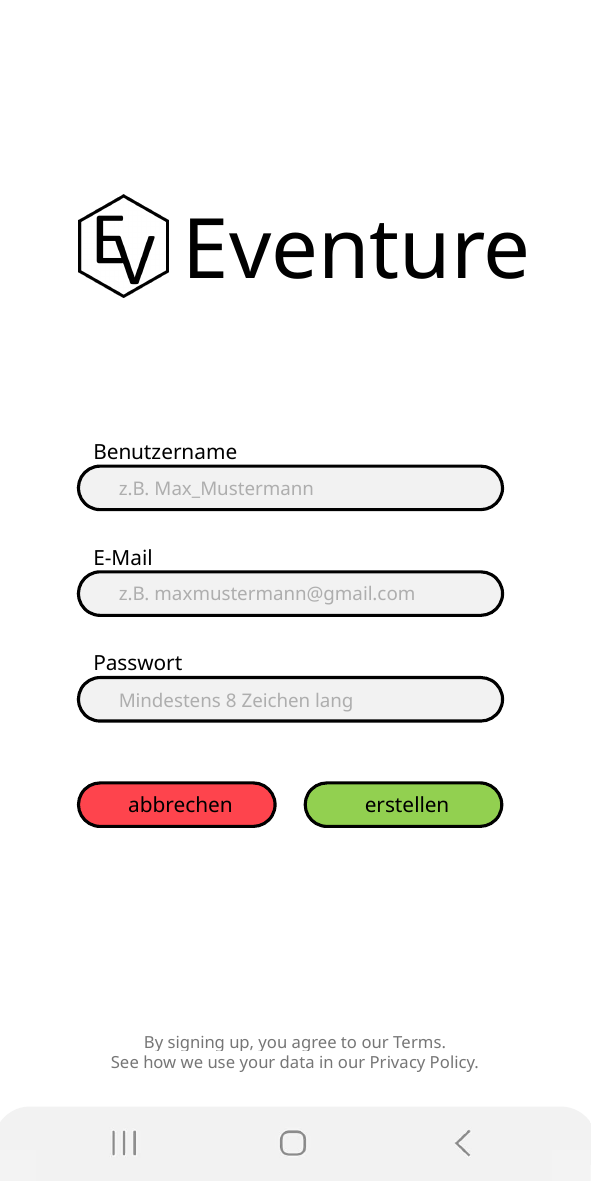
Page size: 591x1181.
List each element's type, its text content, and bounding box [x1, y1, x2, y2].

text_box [77, 187, 591, 305]
picture [0, 1105, 591, 1181]
text_box [303, 781, 504, 828]
text_box E-Mail [78, 537, 380, 578]
text_box Mindestens 8 Zeichen lang [104, 680, 446, 719]
text_box z.B. Max_Mustermann [104, 469, 446, 507]
text_box By signing up, you agree to our Terms. See how we use your data in our Privacy Policy. [0, 1024, 591, 1080]
text_box erstellen [326, 784, 488, 825]
text_box [76, 675, 505, 723]
text_box [76, 464, 505, 512]
text_box z.B. maxmustermann@gmail.com [104, 574, 446, 612]
text_box Benutzername [78, 431, 380, 472]
text_box Passwort [78, 642, 380, 683]
text_box abbrechen [99, 784, 261, 825]
text_box [76, 570, 505, 617]
text_box [76, 781, 277, 828]
